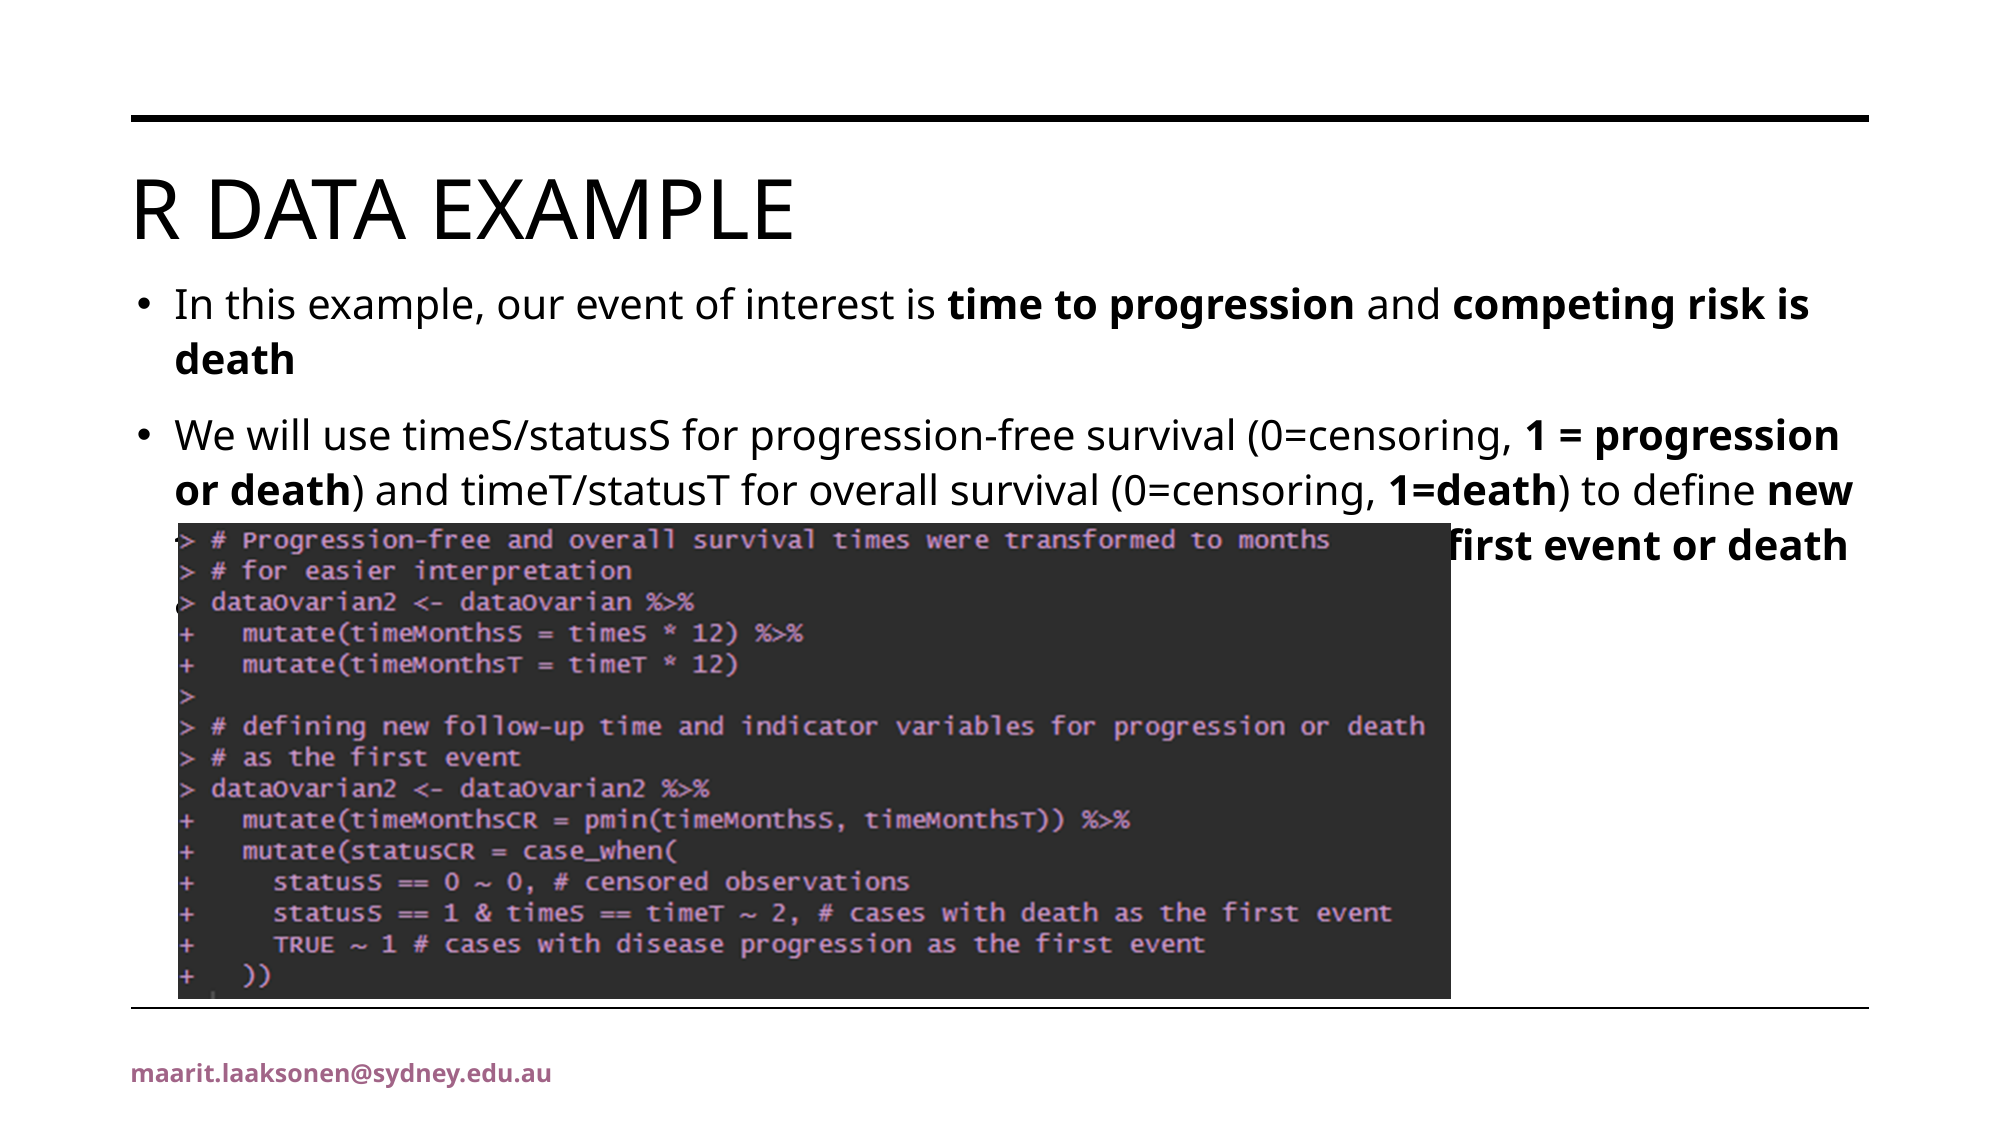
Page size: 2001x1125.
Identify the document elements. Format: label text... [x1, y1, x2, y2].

title R Data example [114, 149, 1165, 364]
list In this example, our event of interest is time to progression and competing risk is death We will use timeS/statusS for progression-free survival (0=censoring, 1 = progression or death) and timeT/statusT for overall survival (0=censoring, 1=death) to define new follow-up time and indicator variables for progression as the first event or death as the first event [121, 265, 1885, 1043]
picture [178, 523, 1451, 999]
footer maarit.laaksonen@sydney.edu.au [115, 1042, 861, 1103]
